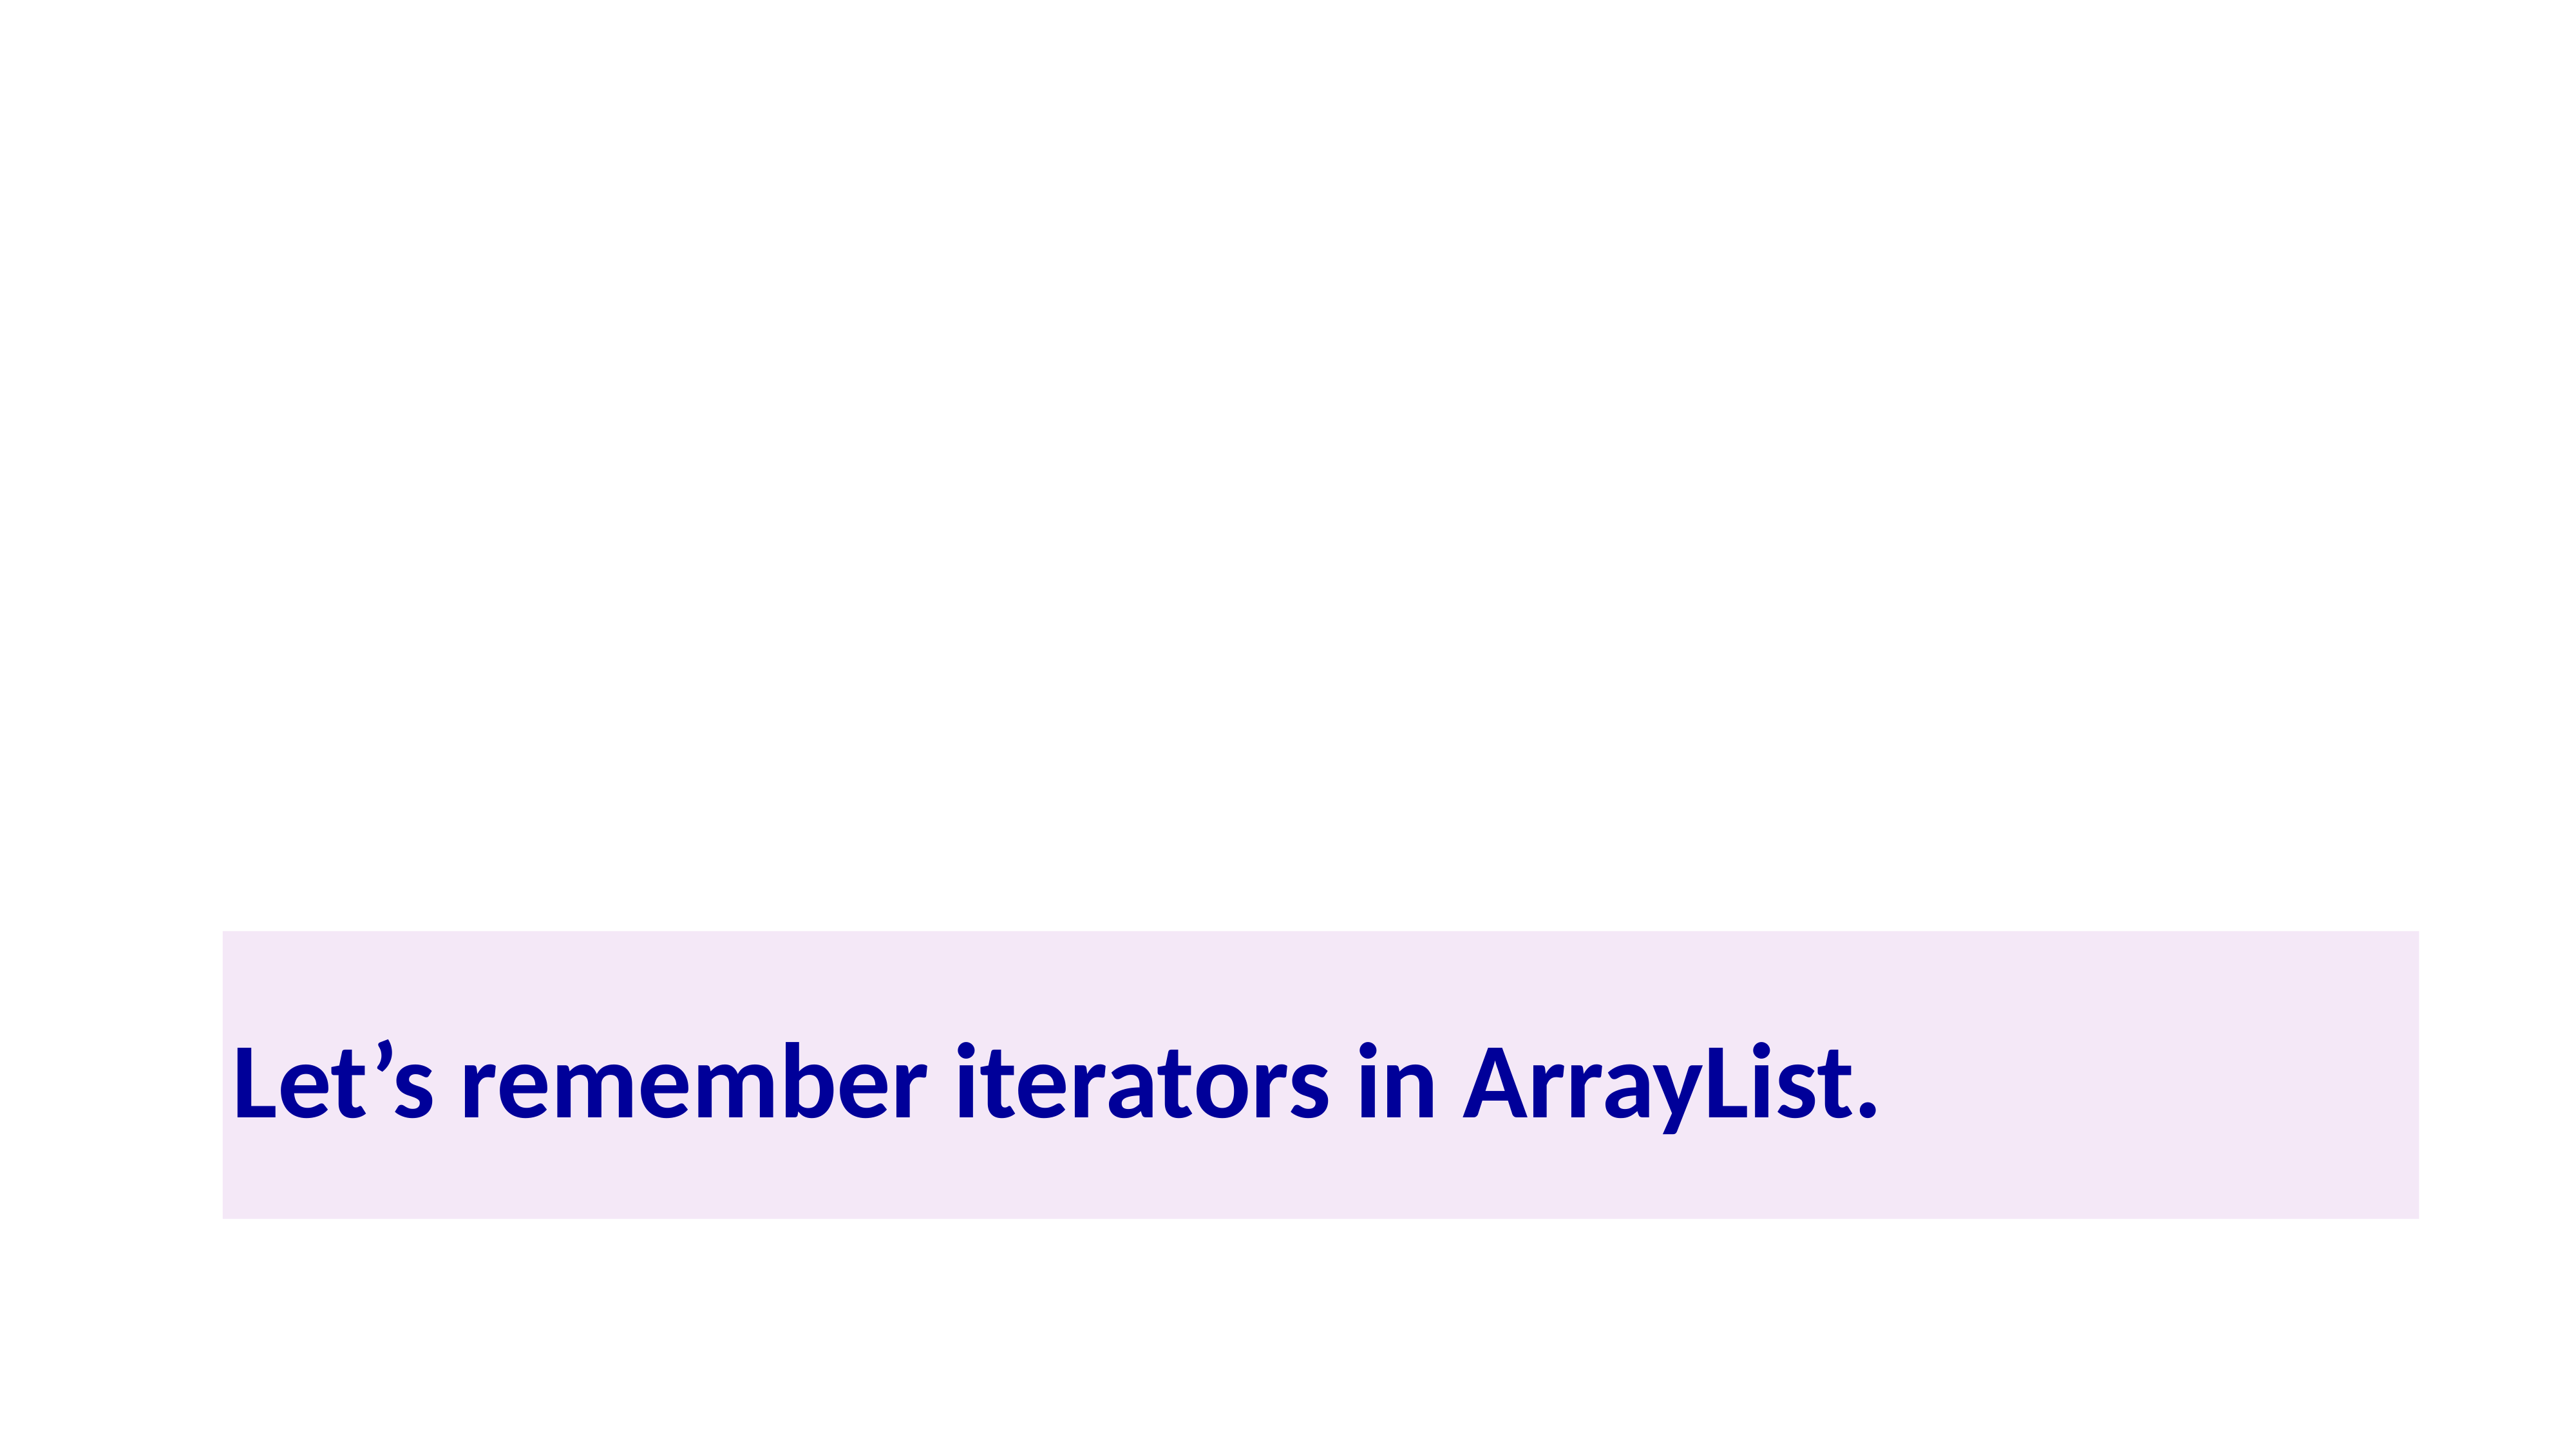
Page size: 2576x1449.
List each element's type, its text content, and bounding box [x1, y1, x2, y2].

title Let’s remember iterators in ArrayList. [222, 931, 2420, 1219]
